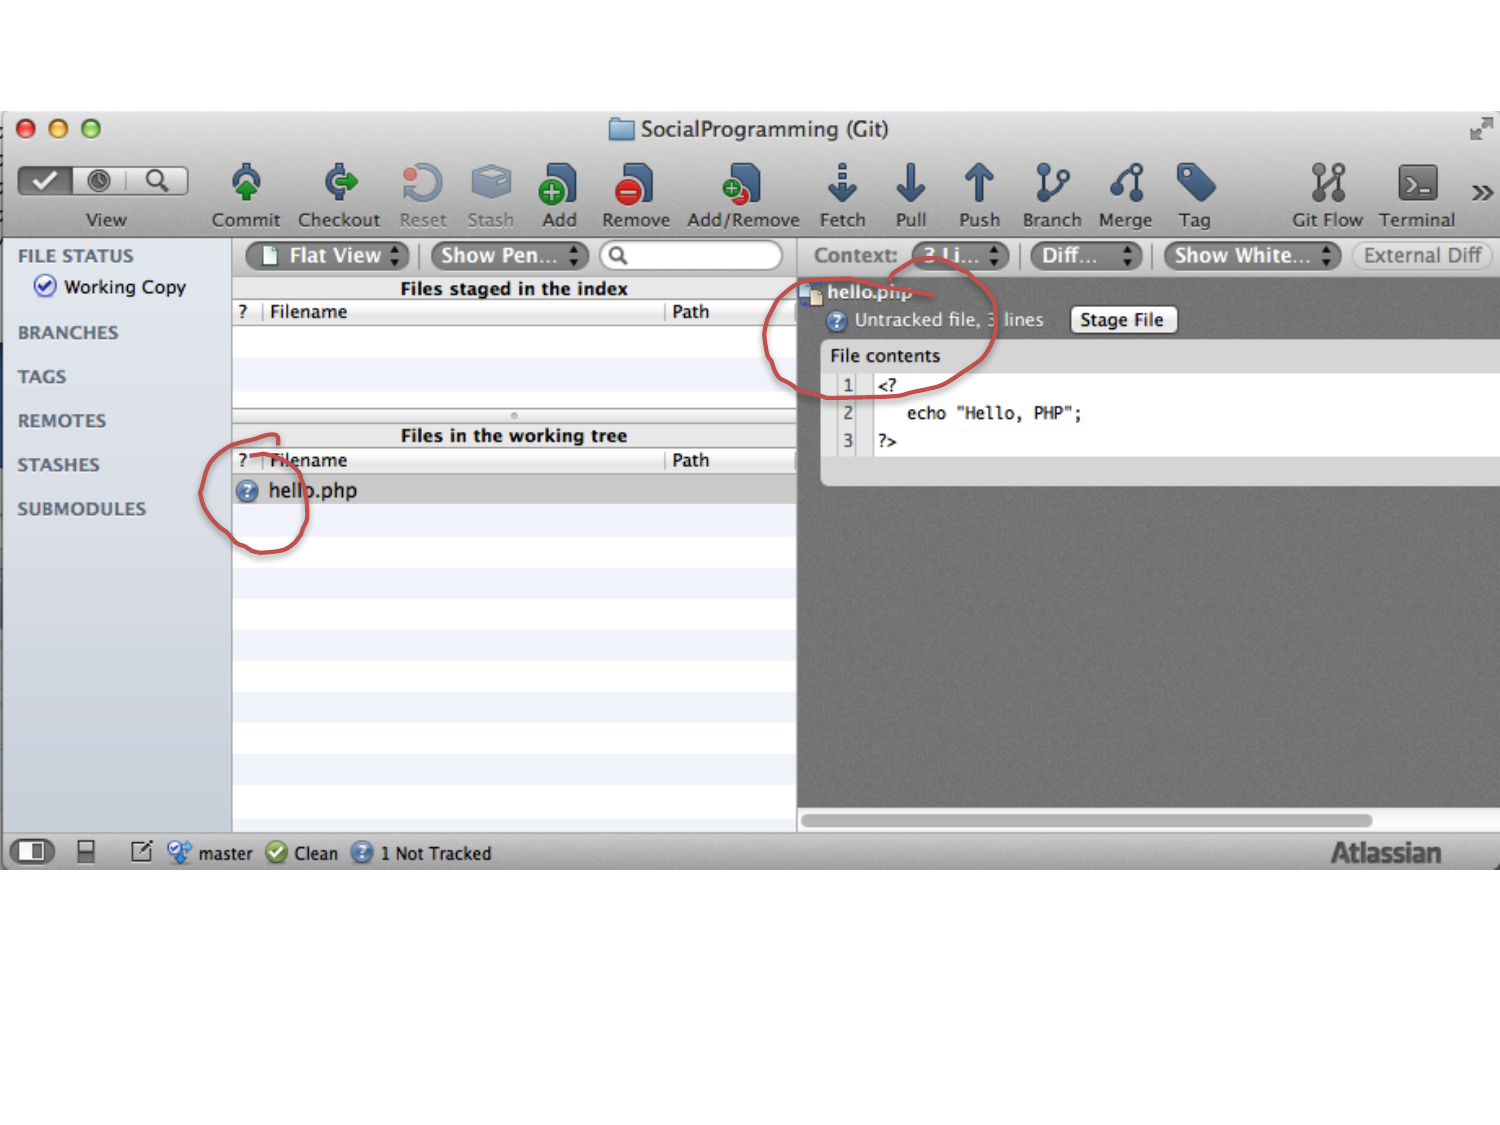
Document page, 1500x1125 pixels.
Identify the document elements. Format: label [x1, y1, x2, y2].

picture [0, 111, 1500, 870]
